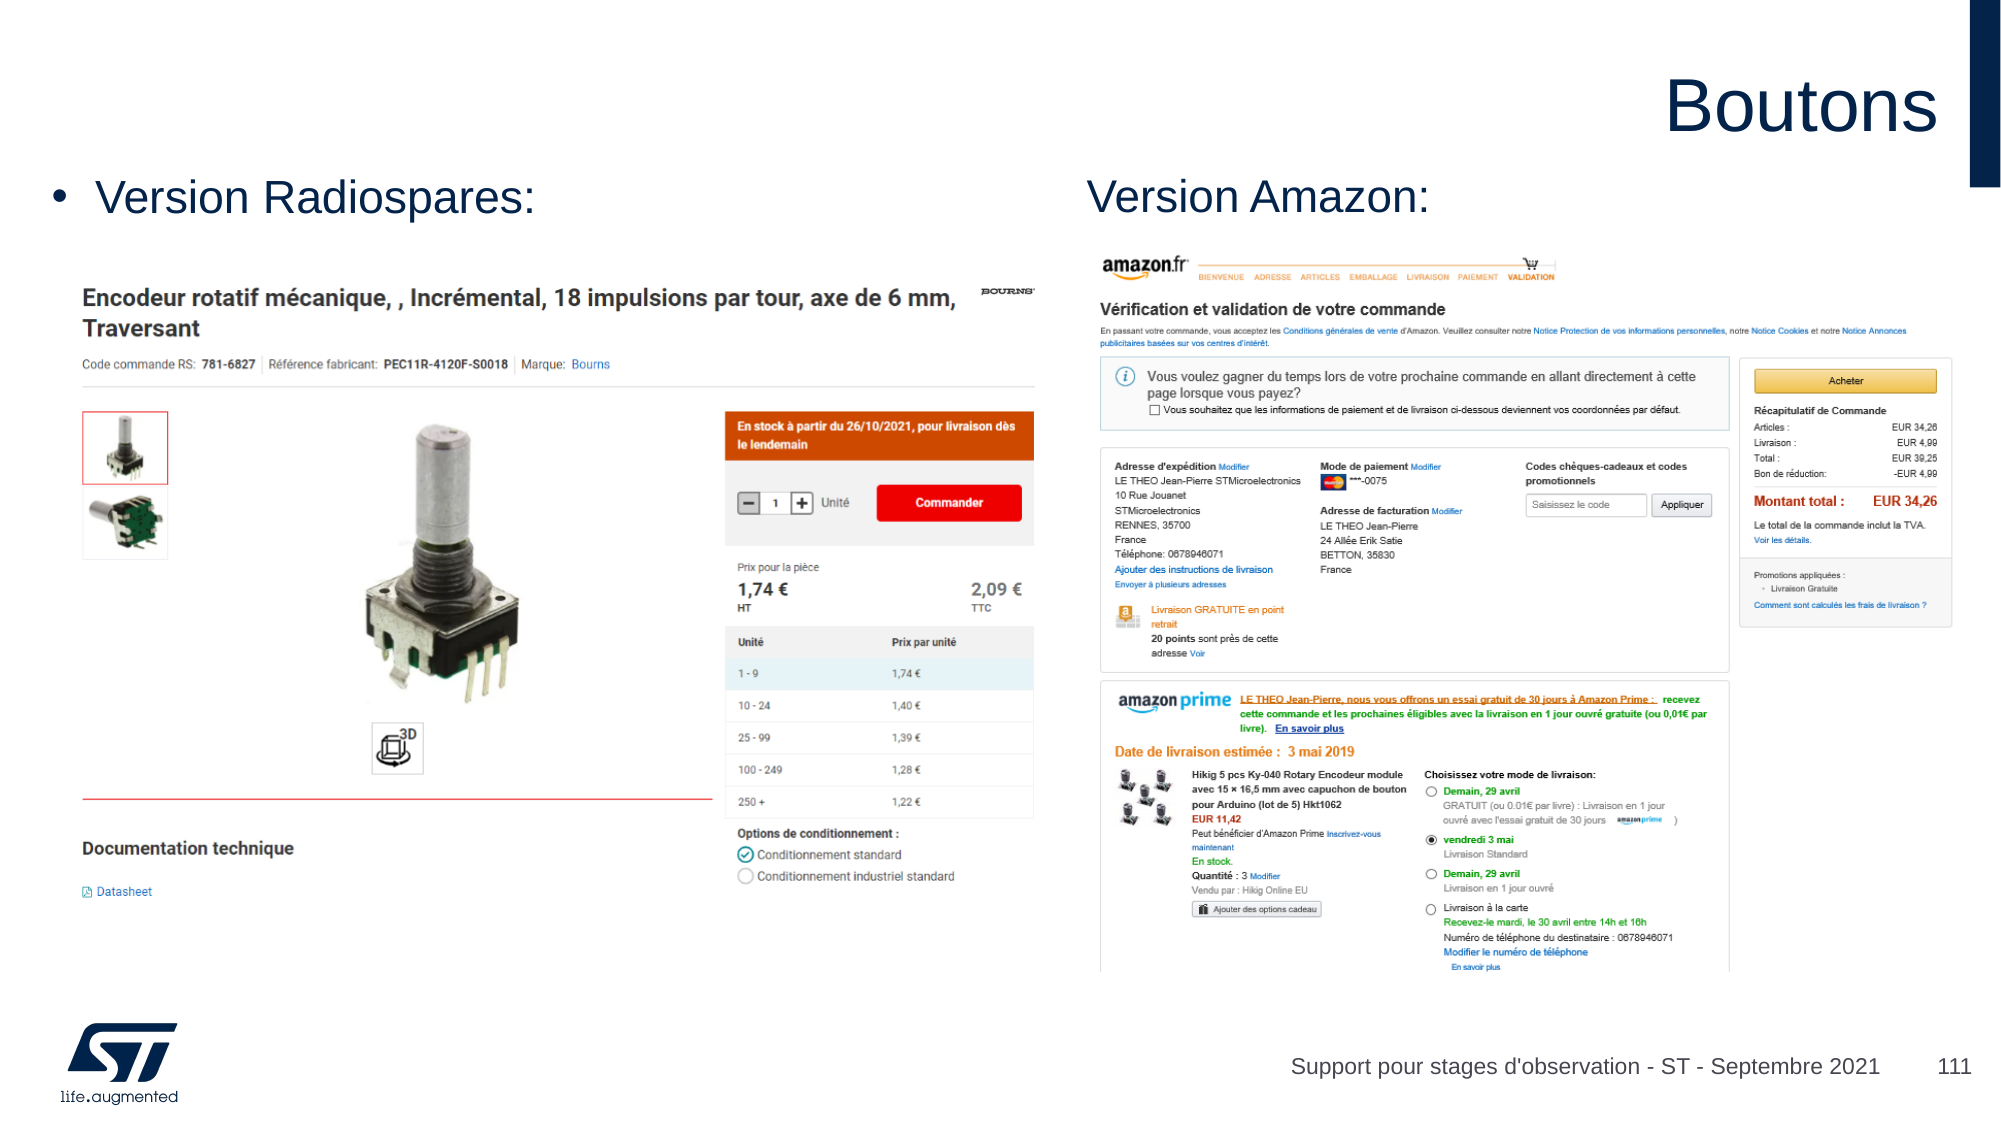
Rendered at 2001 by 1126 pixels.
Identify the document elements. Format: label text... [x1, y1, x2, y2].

footer Support pour stages d'observation - ST - Septembre 2021 [996, 1038, 1896, 1087]
text_box Version Amazon: [1071, 159, 2001, 230]
picture [37, 999, 201, 1126]
slide_number 111 [1905, 1038, 1973, 1087]
title Boutons [49, 0, 1955, 215]
list Version Radiospares: [36, 159, 753, 281]
picture [65, 243, 1973, 972]
